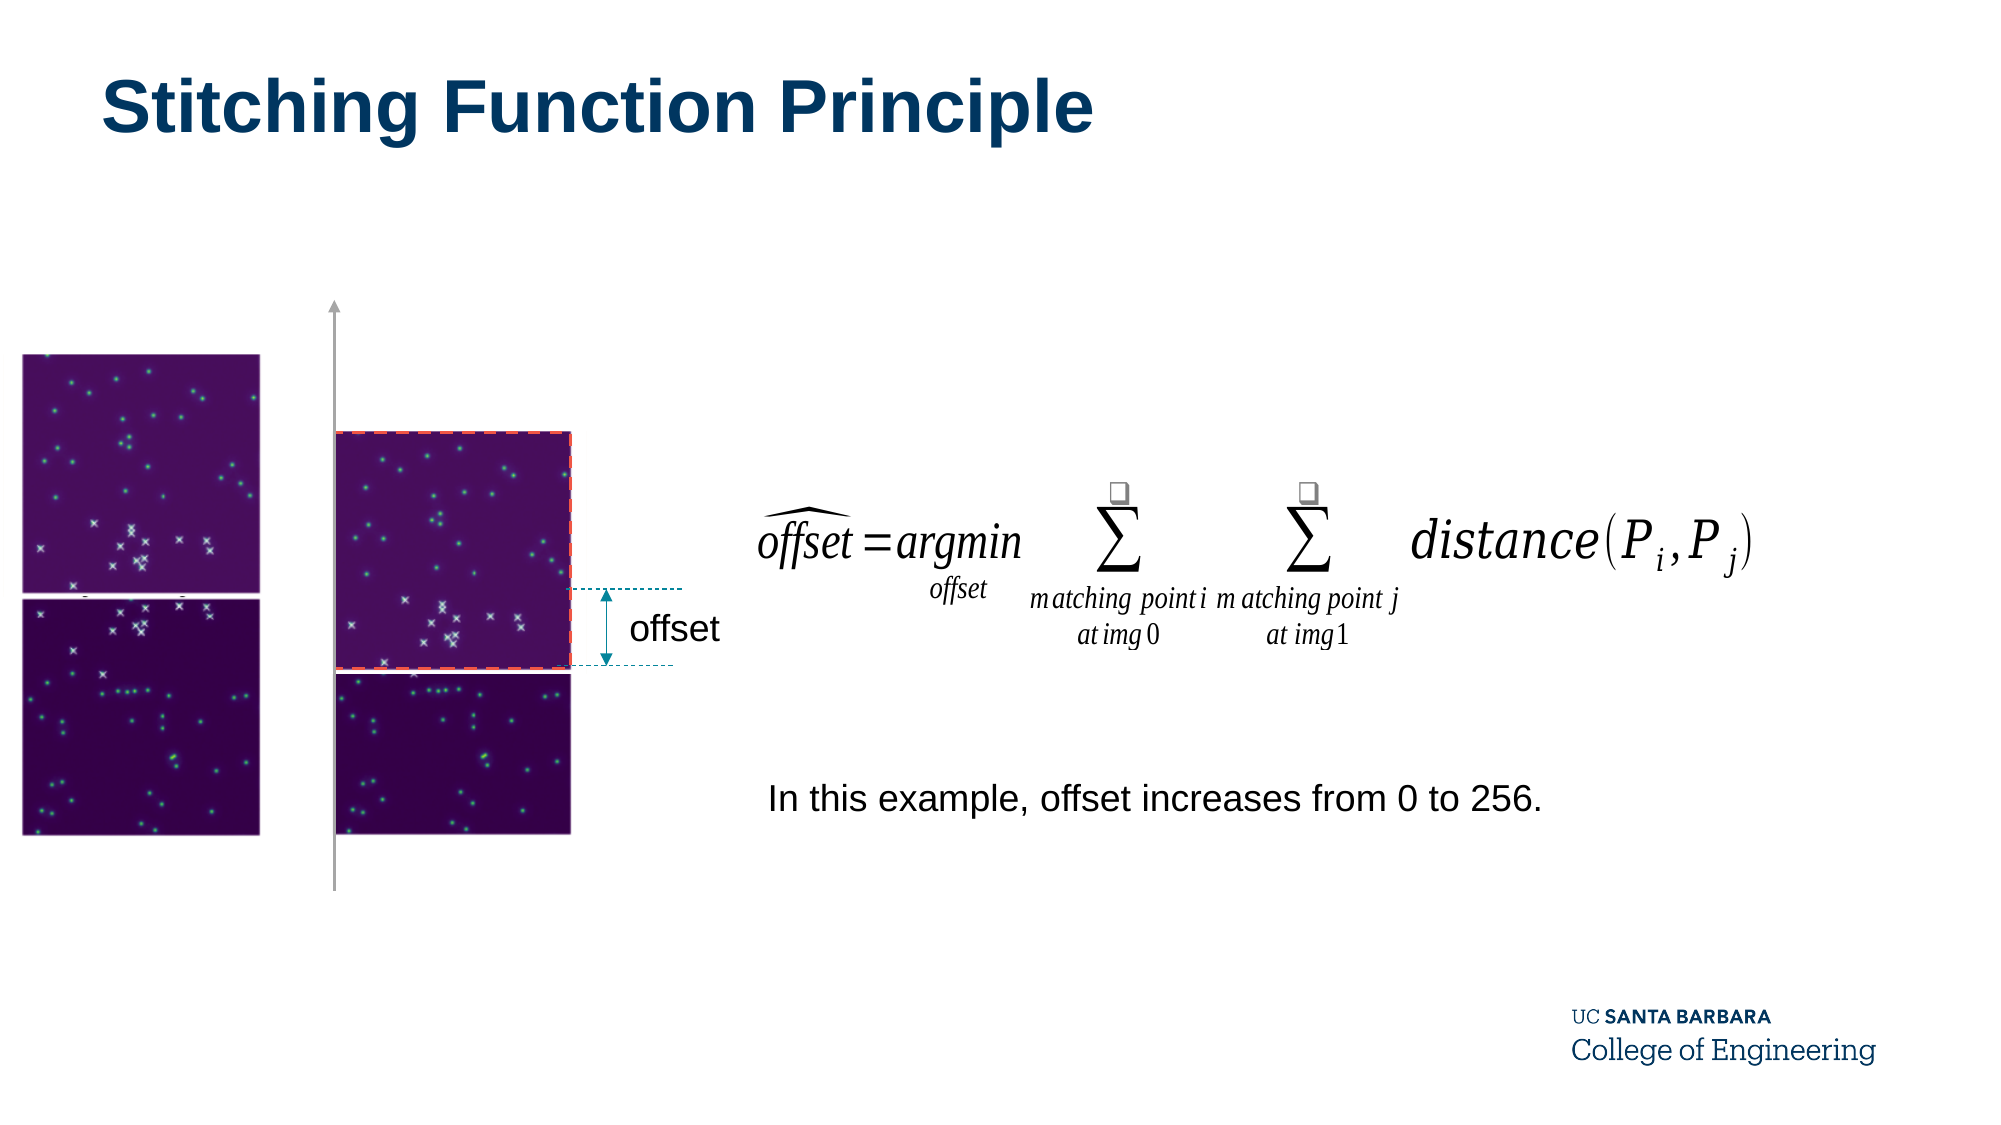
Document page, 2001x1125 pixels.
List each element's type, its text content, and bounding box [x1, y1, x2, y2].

text_box offset [614, 596, 736, 657]
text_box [314, 596, 587, 674]
picture [1571, 1009, 1876, 1067]
title Stitching Function Principle [86, 59, 1914, 158]
text_box In this example, offset increases from 0 to 256. [752, 766, 1559, 827]
picture [3, 354, 276, 849]
picture [314, 674, 587, 848]
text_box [314, 431, 587, 595]
